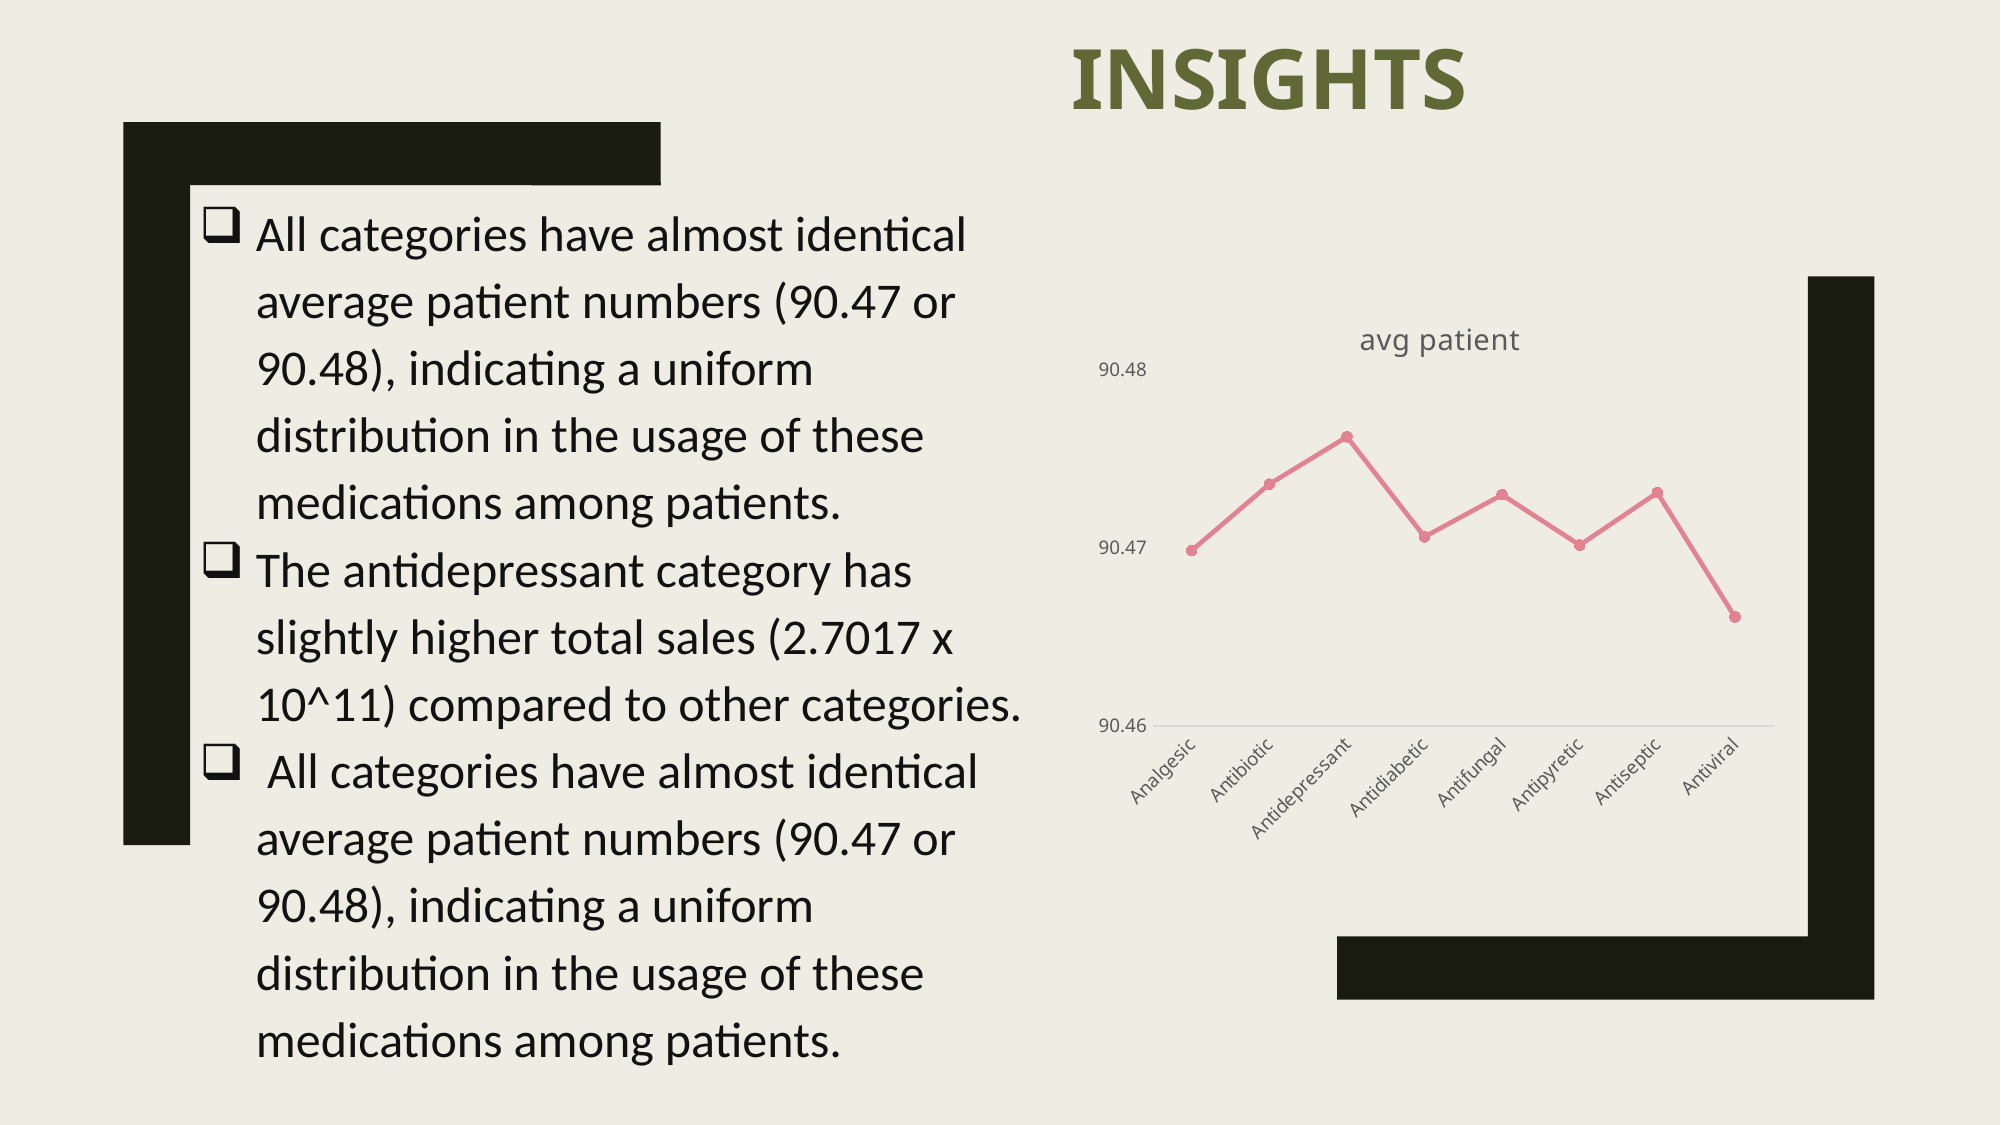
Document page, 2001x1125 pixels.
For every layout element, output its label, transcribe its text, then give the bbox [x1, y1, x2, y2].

chart [1083, 289, 1797, 934]
subtitle All categories have almost identical average patient numbers (90.47 or 90.48), indicating a uniform distribution in the usage of these medications among patients. The antidepressant category has slightly higher total sales (2.7017 x 10^11) compared to other categories. All categories have almost identical average patient numbers (90.47 or 90.48), indicating a uniform distribution in the usage of these medications among patients. [184, 186, 1075, 1032]
title Insights [412, 0, 2000, 135]
